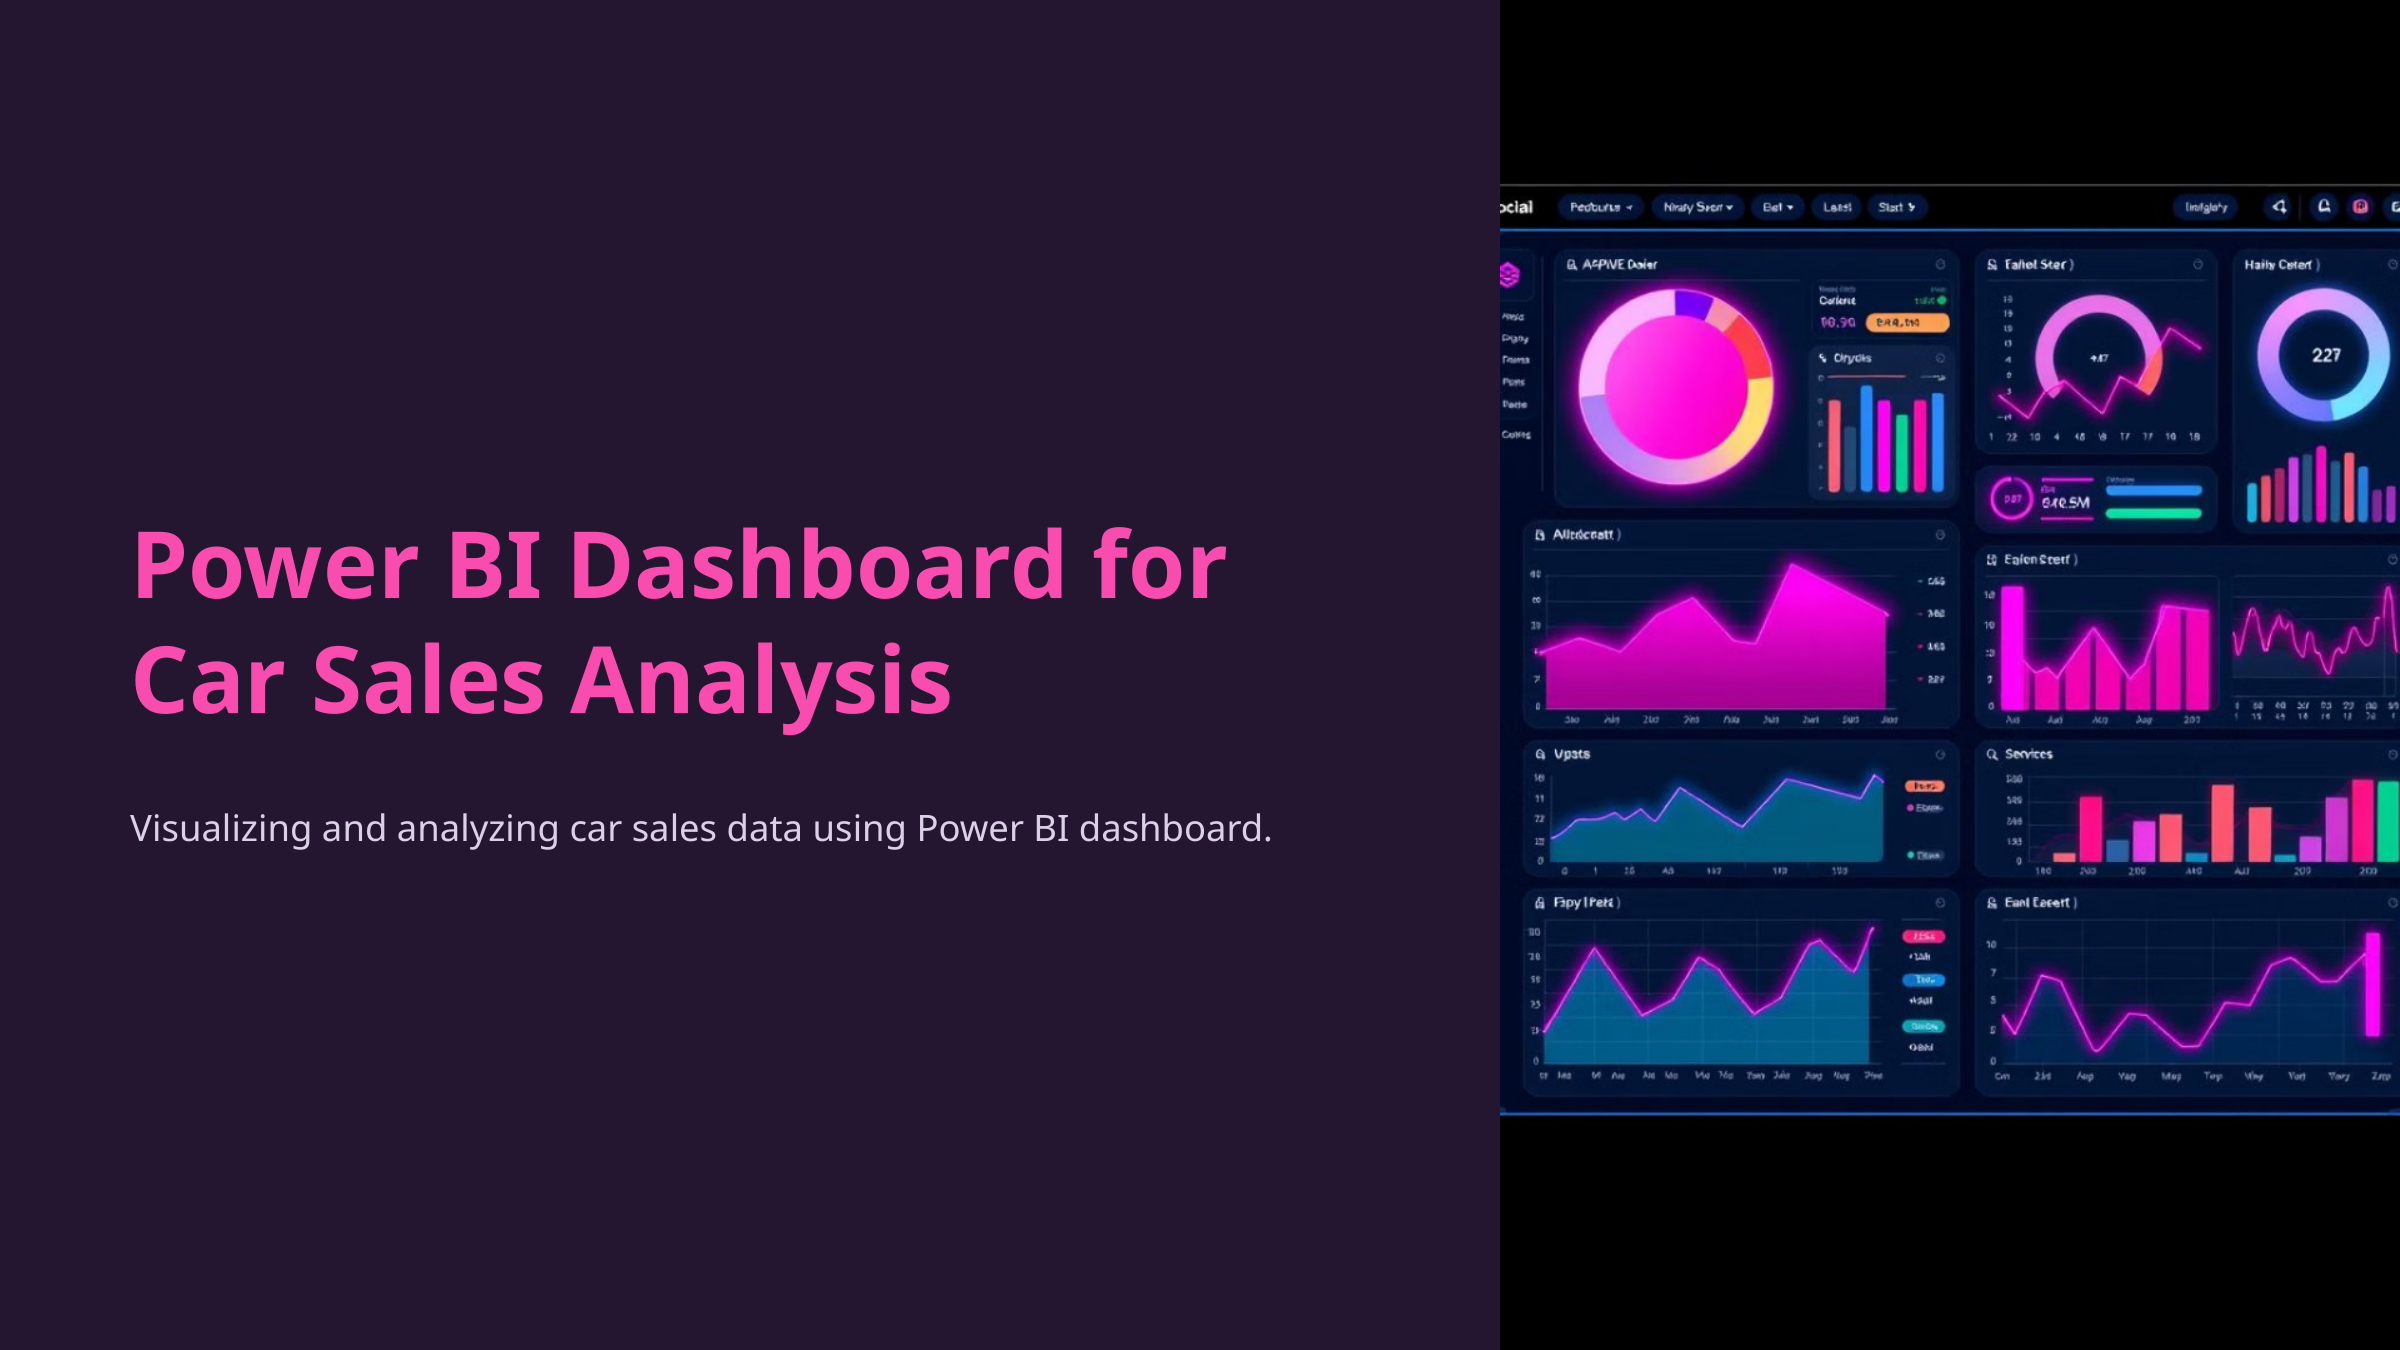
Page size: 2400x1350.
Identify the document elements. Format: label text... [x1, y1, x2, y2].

text_box Visualizing and analyzing car sales data using Power BI dashboard. [130, 789, 1370, 849]
picture [1499, 0, 2400, 1350]
text_box Power BI Dashboard for Car Sales Analysis [130, 501, 1370, 734]
